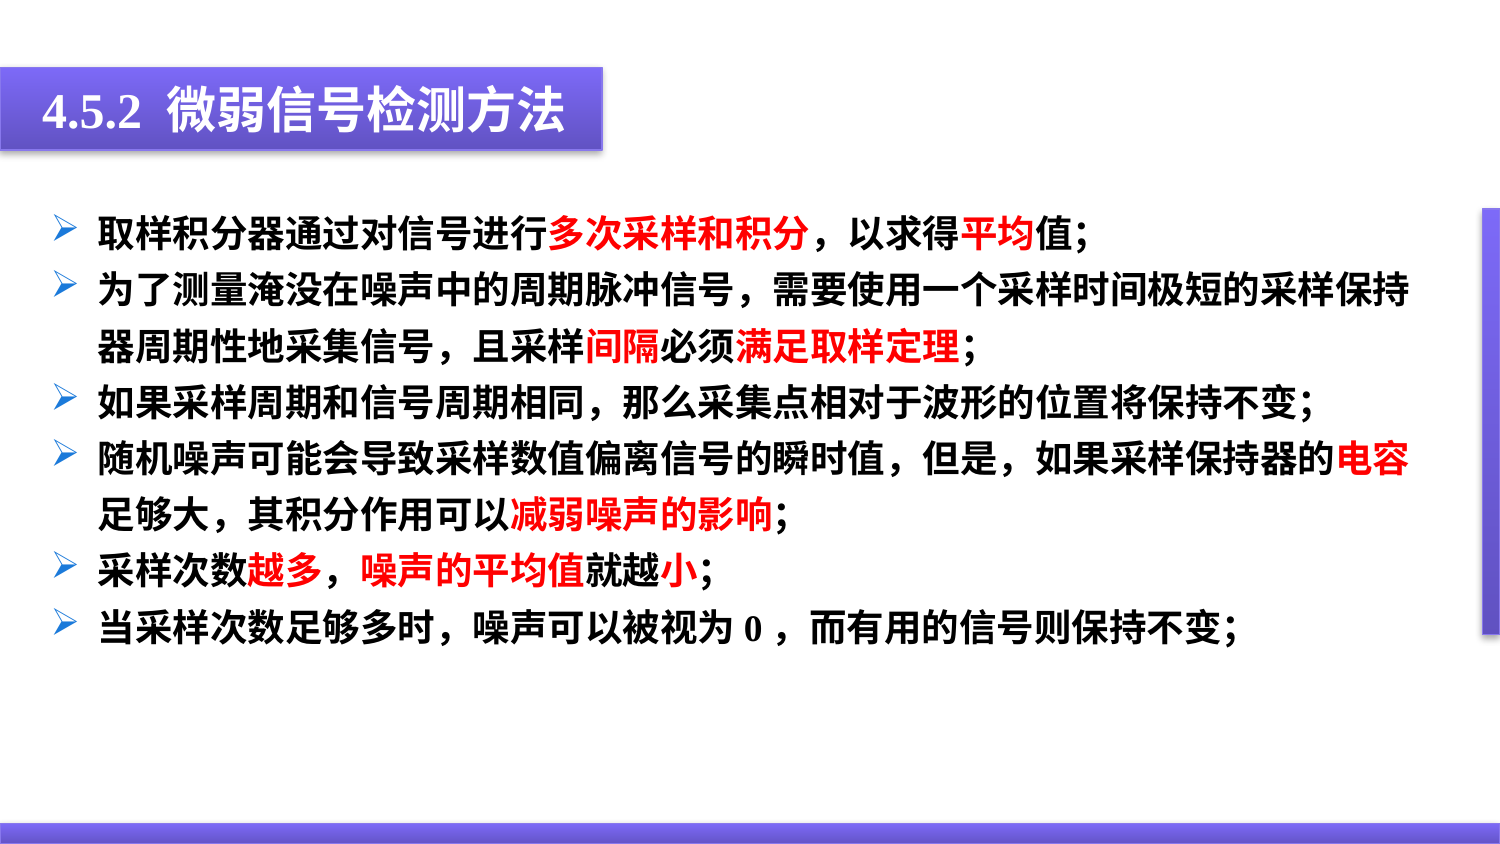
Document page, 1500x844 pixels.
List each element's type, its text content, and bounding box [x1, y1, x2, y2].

text_box 4.5.2 微弱信号检测方法 [14, 71, 582, 146]
text_box [0, 67, 603, 151]
text_box 取样积分器通过对信号进行多次采样和积分，以求得平均值； 为了测量淹没在噪声中的周期脉冲信号，需要使用一个采样时间极短的采样保持器周期性地采集信号，且采样间隔必须满足取样定理； 如果采样周期和信号周期相同，那么采集点相对于波形的位置将保持不变； 随机噪声可能会导致采样数值偏离信号的瞬时值，但是，如果采样保持器的电容足够大，其积分作用可以减弱噪声的影响； 采样次数越多，噪声的平均值就越小； 当采样次数足够多时，噪声可以被视为0，而有用的信号则保持不变； [35, 191, 1461, 656]
